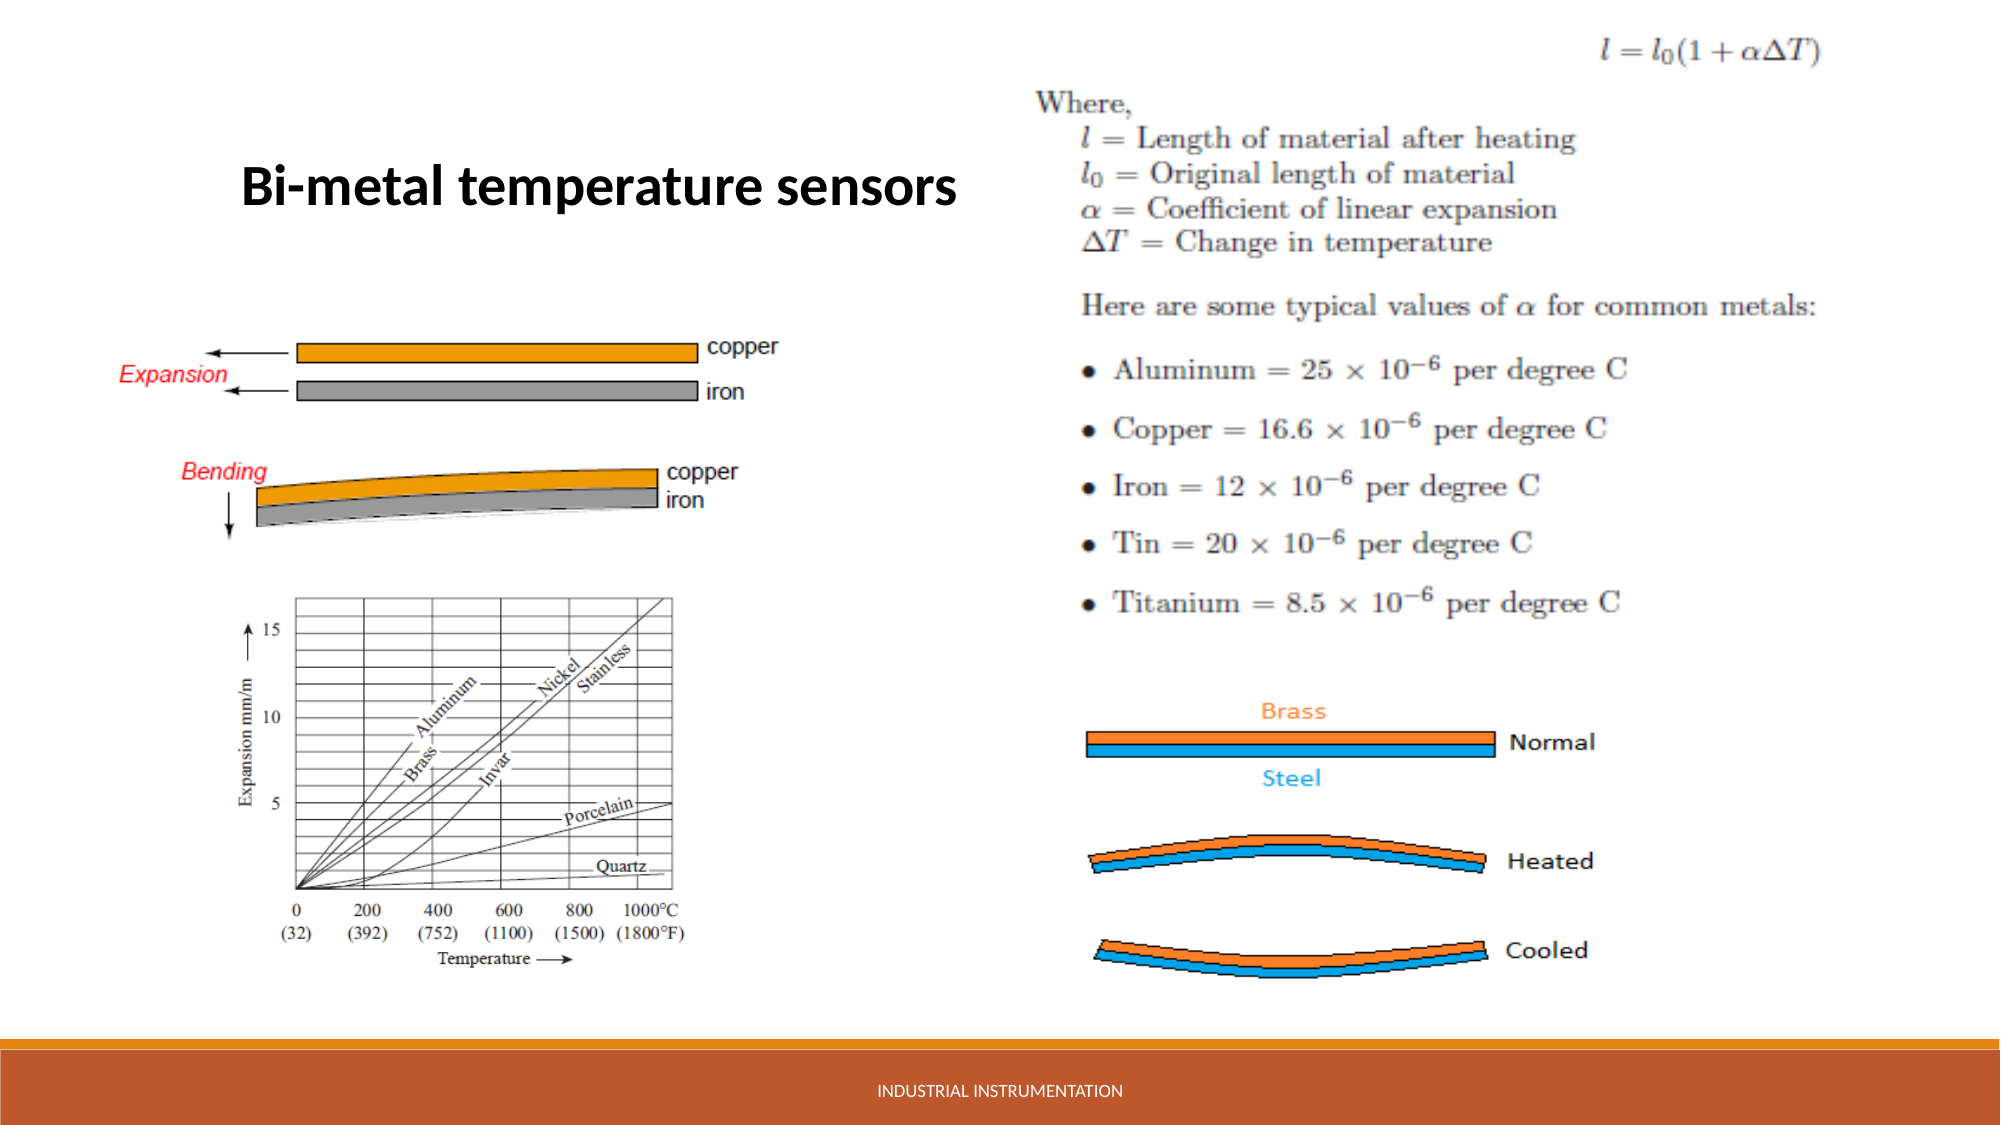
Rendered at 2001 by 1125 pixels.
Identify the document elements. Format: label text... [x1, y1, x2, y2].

picture [205, 571, 729, 970]
picture [83, 325, 877, 415]
footer Industrial Instrumentation [604, 1059, 1396, 1120]
picture [1079, 697, 1602, 986]
picture [161, 444, 783, 562]
text_box Bi-metal temperature sensors [226, 139, 974, 225]
picture [1035, 20, 1891, 647]
